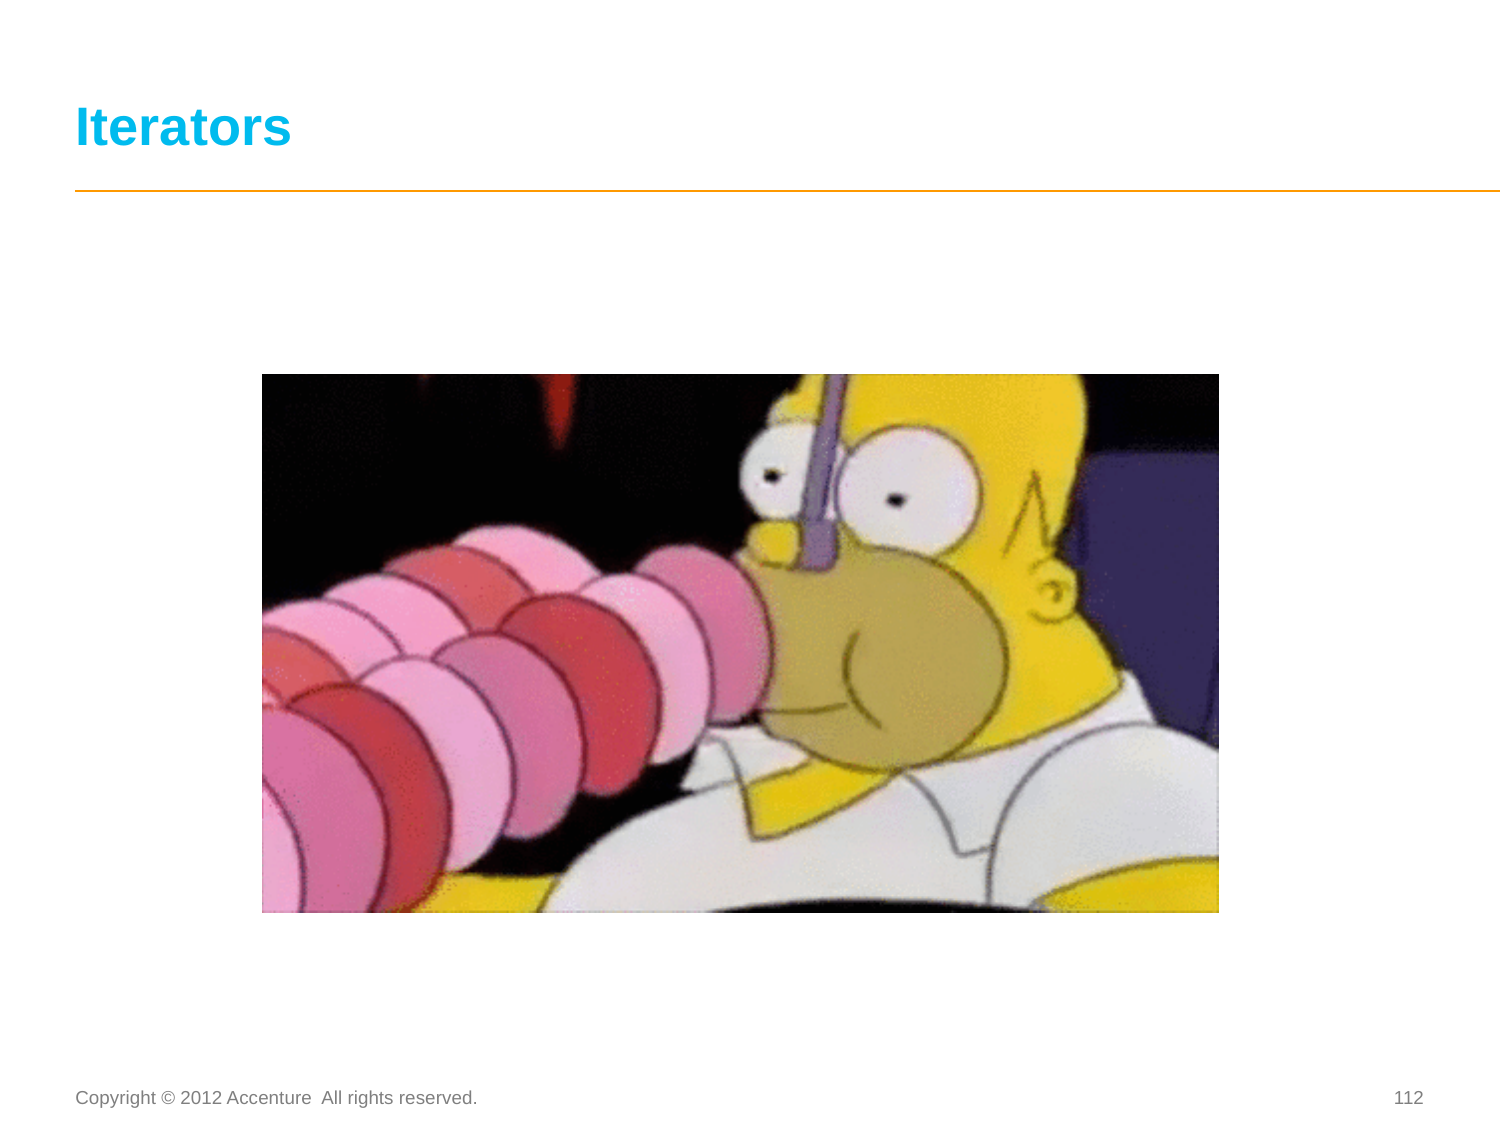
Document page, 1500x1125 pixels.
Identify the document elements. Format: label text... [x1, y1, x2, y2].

title Iterators [75, 27, 1422, 157]
picture [262, 374, 1219, 913]
